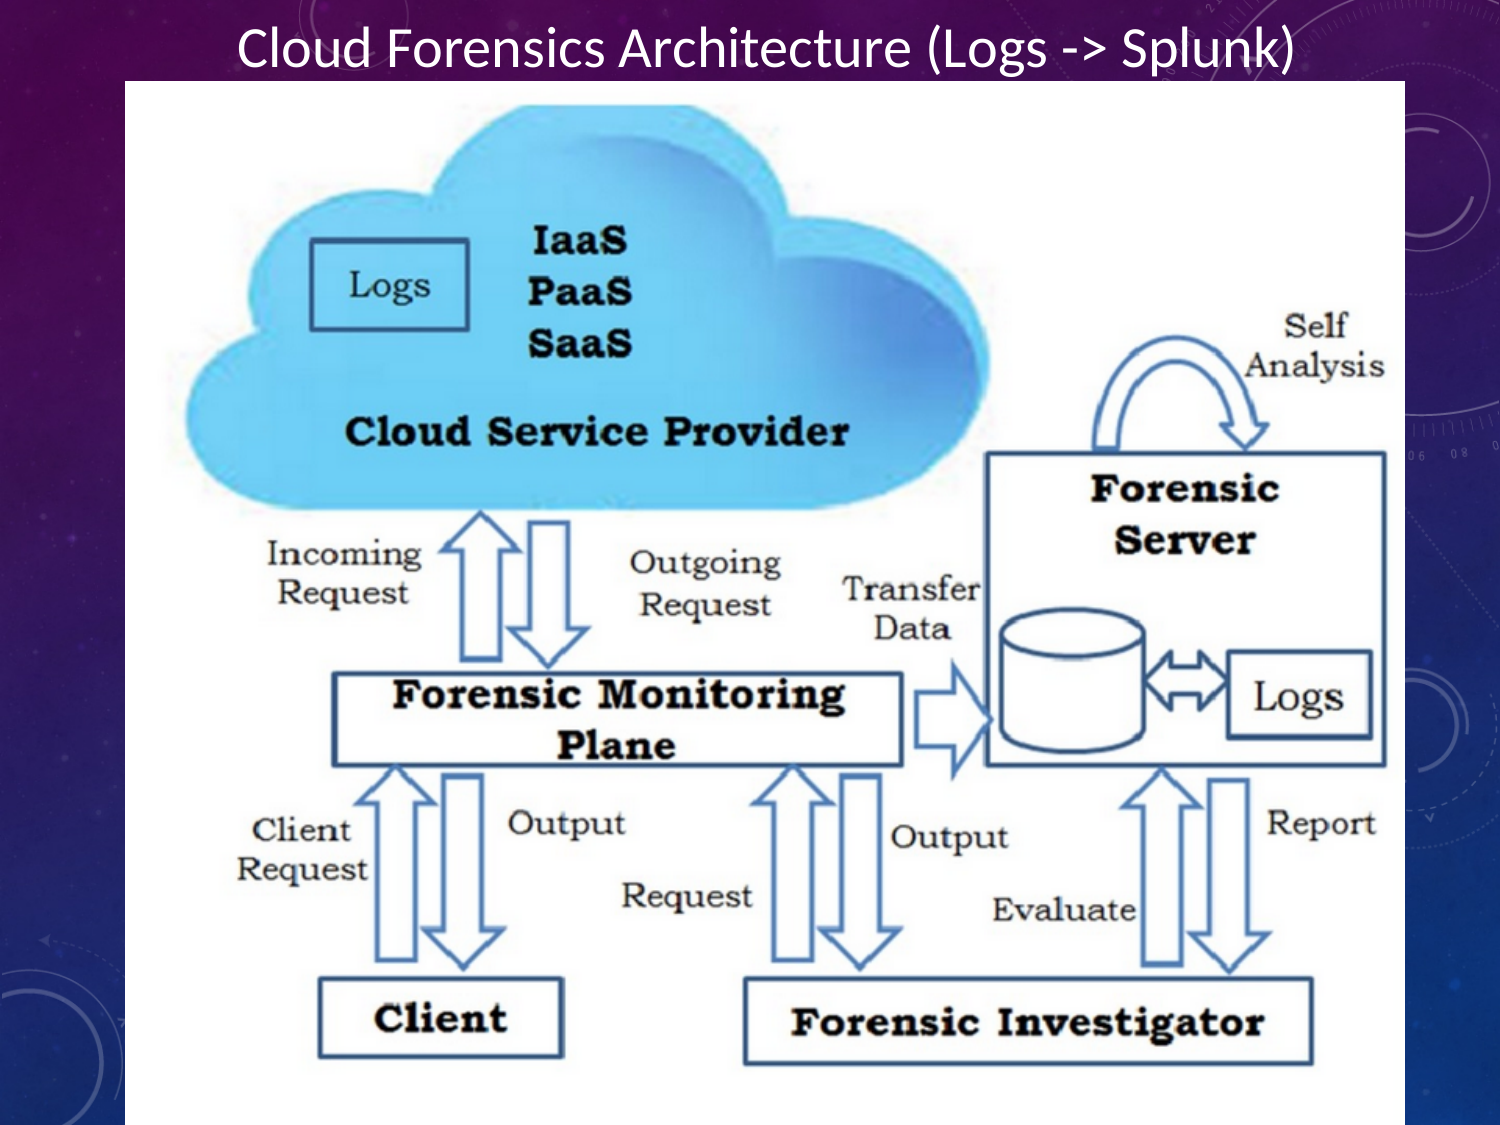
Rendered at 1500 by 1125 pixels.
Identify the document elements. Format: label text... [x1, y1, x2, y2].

text_box Cloud Forensics Architecture (Logs -> Splunk) [222, 1, 1313, 80]
picture [0, 0, 1500, 1125]
